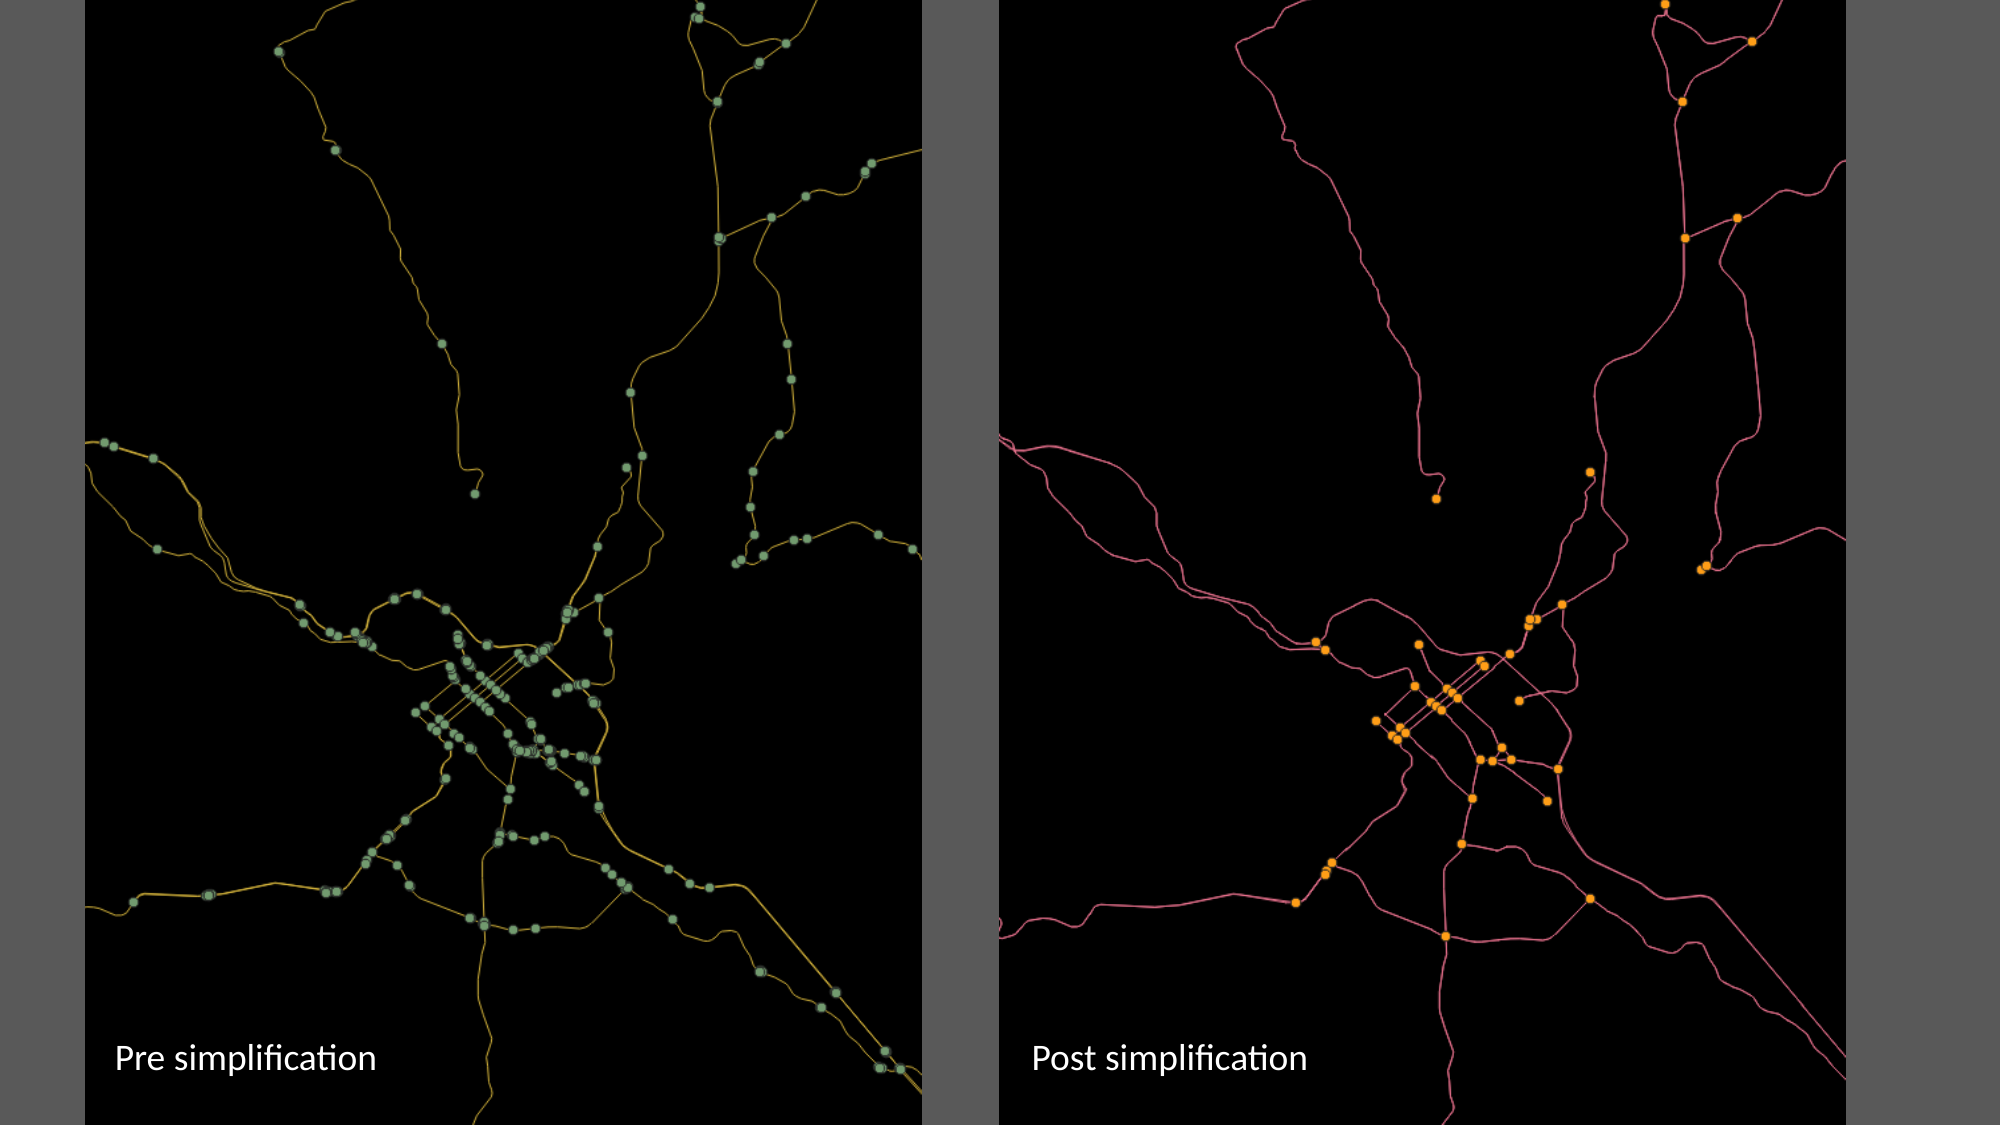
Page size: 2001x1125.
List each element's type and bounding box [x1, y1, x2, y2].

picture [999, 0, 1846, 1125]
text_box [1846, 0, 2000, 1125]
text_box [0, 0, 85, 1125]
picture [85, 0, 922, 1125]
text_box [922, 0, 999, 1125]
